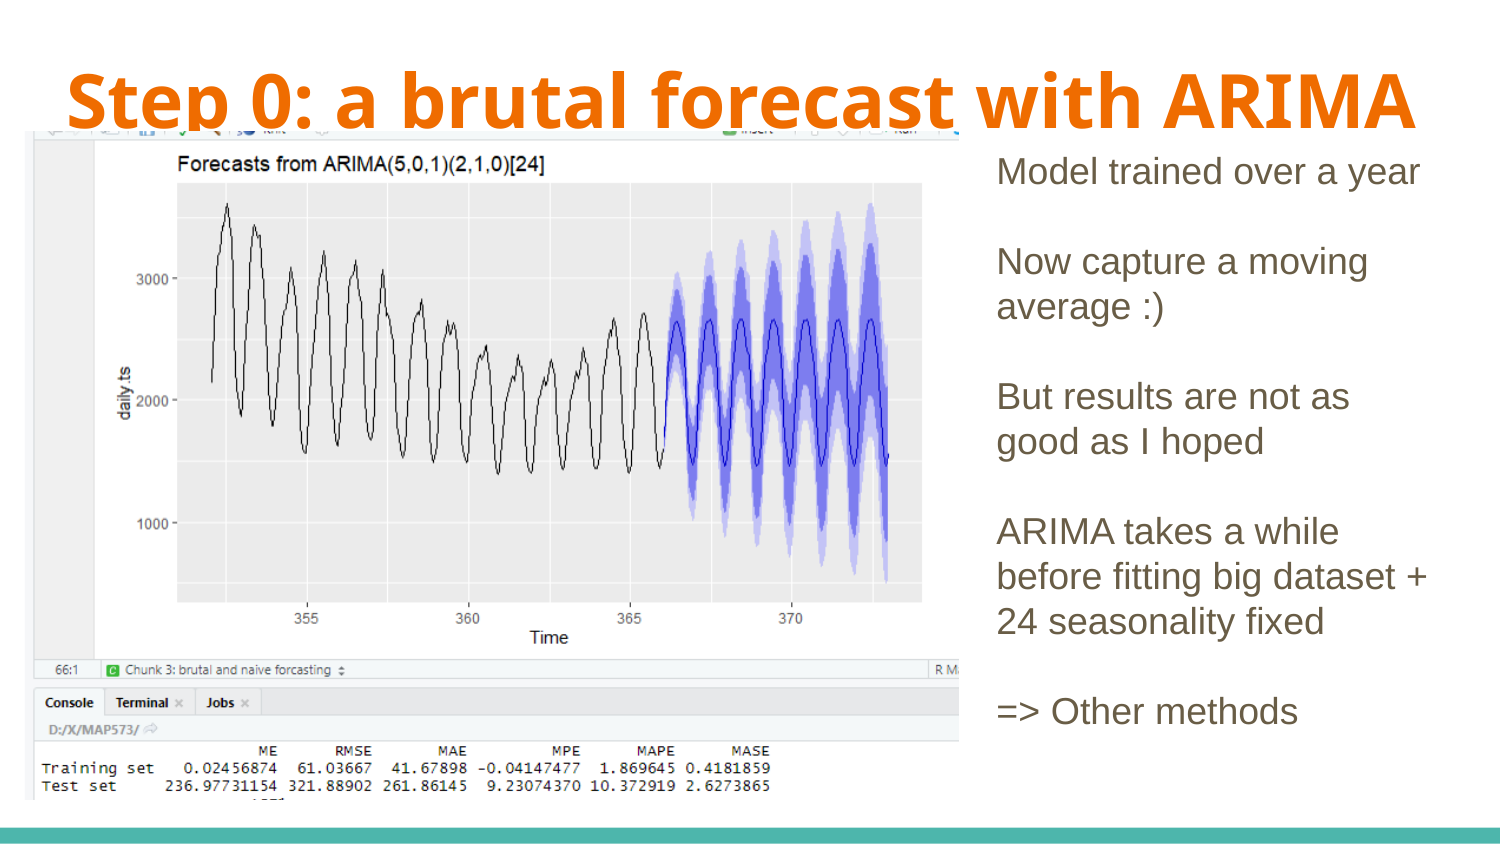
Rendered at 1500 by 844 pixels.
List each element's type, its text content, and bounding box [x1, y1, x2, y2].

title Step 0: a brutal forecast with ARIMA [51, 38, 1449, 132]
text_box Model trained over a year Now capture a moving average :) But results are not as good as I hoped ARIMA takes a while before fitting big dataset + 24 seasonality fixed => Other methods [981, 131, 1453, 815]
picture [24, 131, 960, 801]
